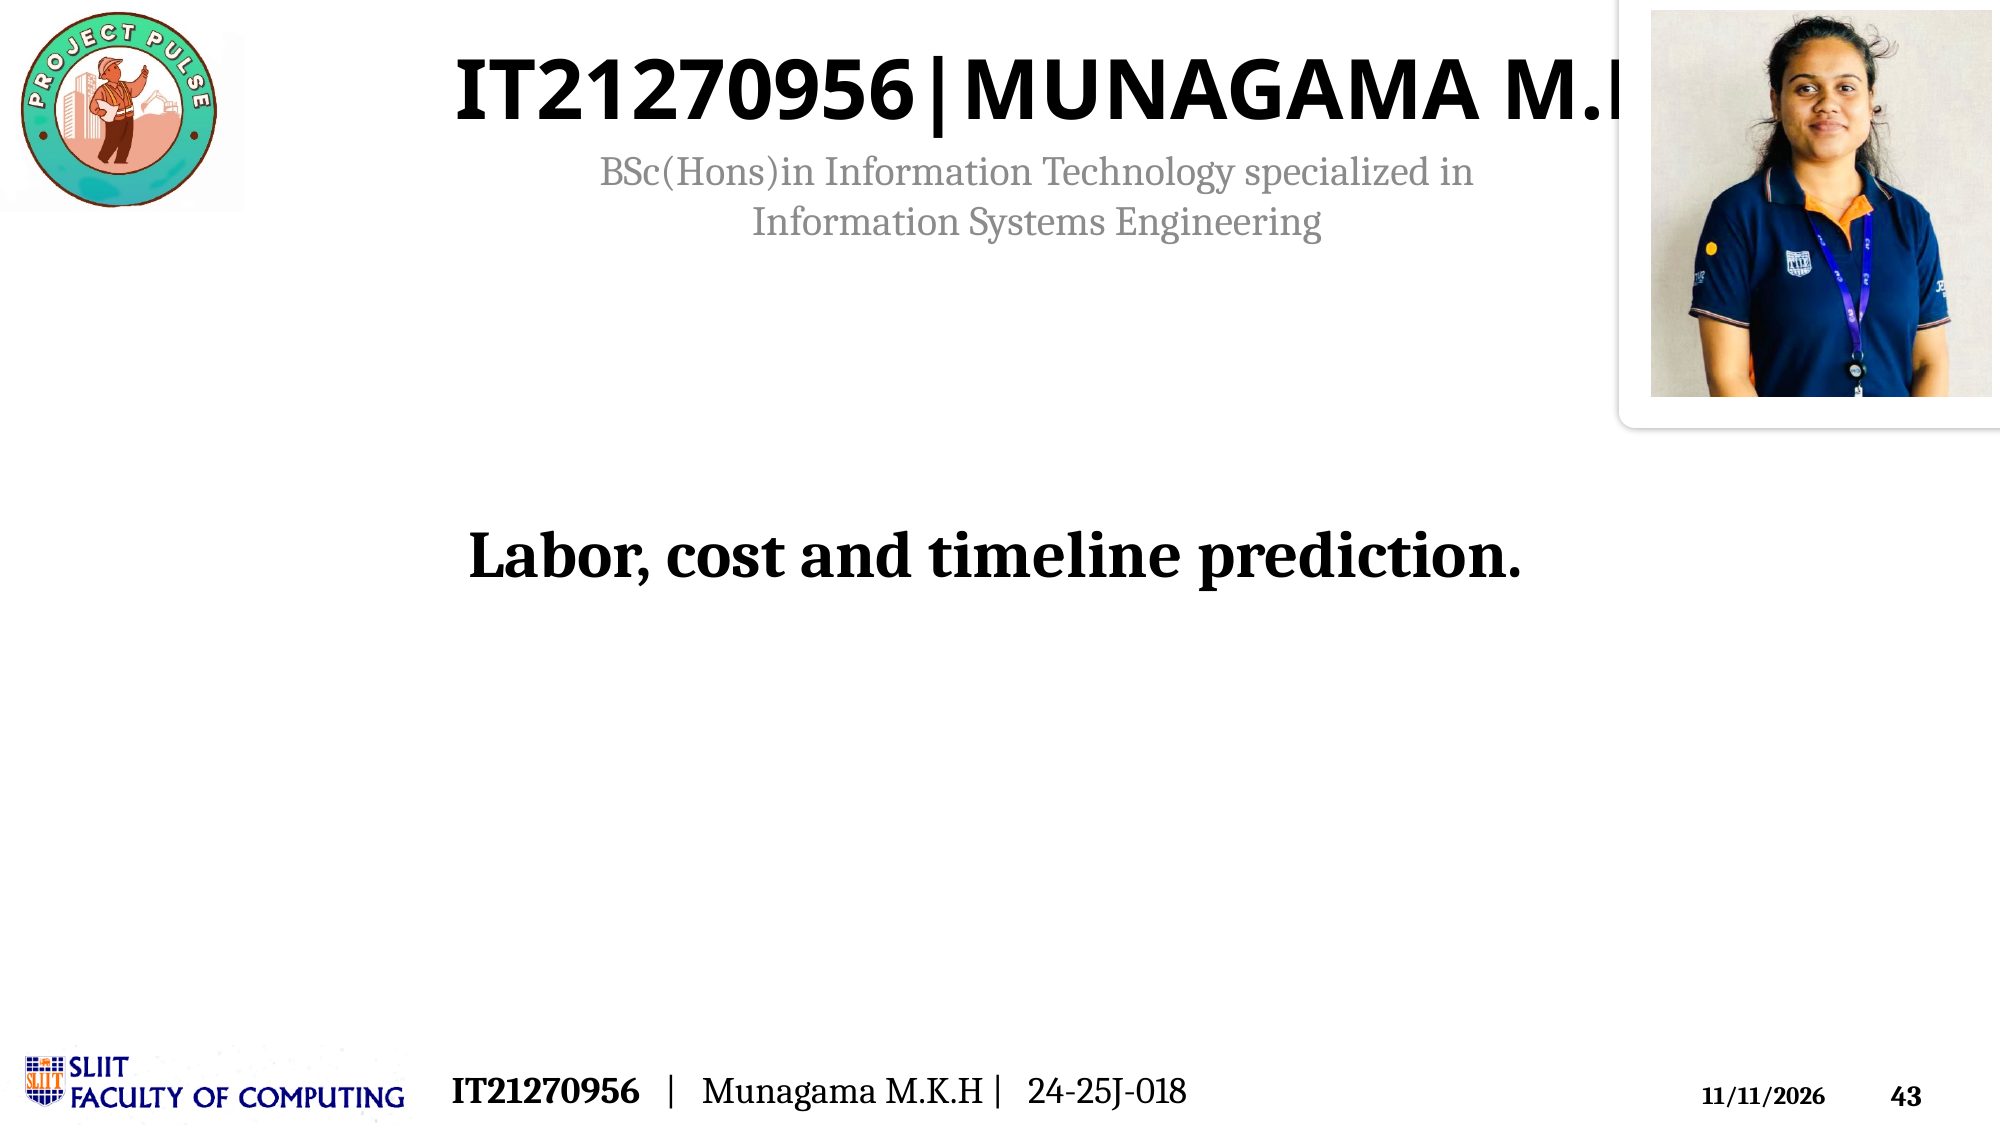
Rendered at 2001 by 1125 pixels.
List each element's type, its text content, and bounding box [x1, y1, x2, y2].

text_box IT21270956 | Munagama M.K.H | 24-25J-018 [435, 1056, 1557, 1120]
text_box Labor, cost and timeline prediction. [186, 503, 1806, 644]
picture [0, 1045, 413, 1124]
list BSc(Hons)in Information Technology specialized in Information Systems Engineering [539, 4, 1535, 251]
picture [1650, 9, 1993, 398]
title IT21270956|Munagama m.k.h [440, 28, 1614, 252]
picture [0, 2, 246, 212]
